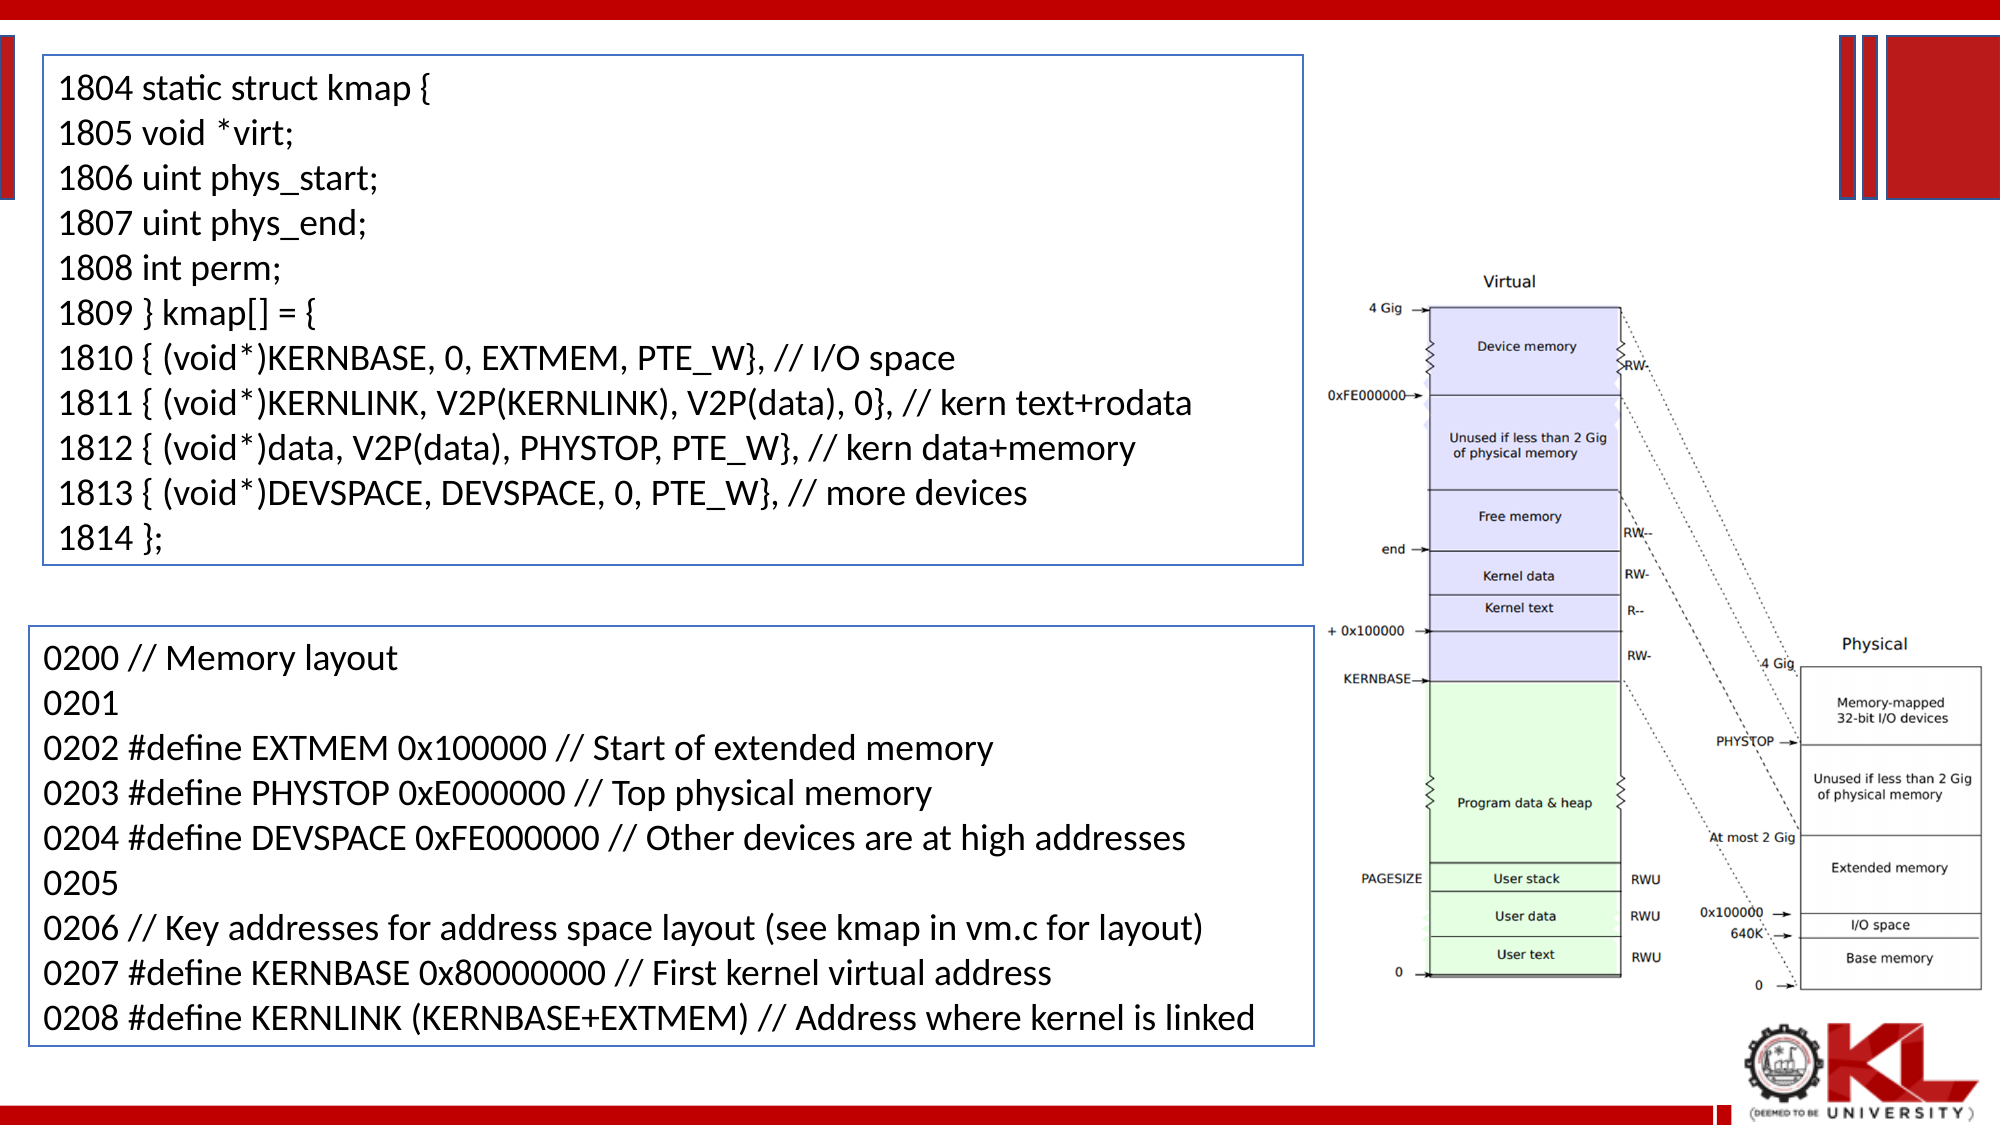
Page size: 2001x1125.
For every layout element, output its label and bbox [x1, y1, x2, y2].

picture [1322, 264, 1994, 996]
text_box [0, 0, 2000, 1125]
